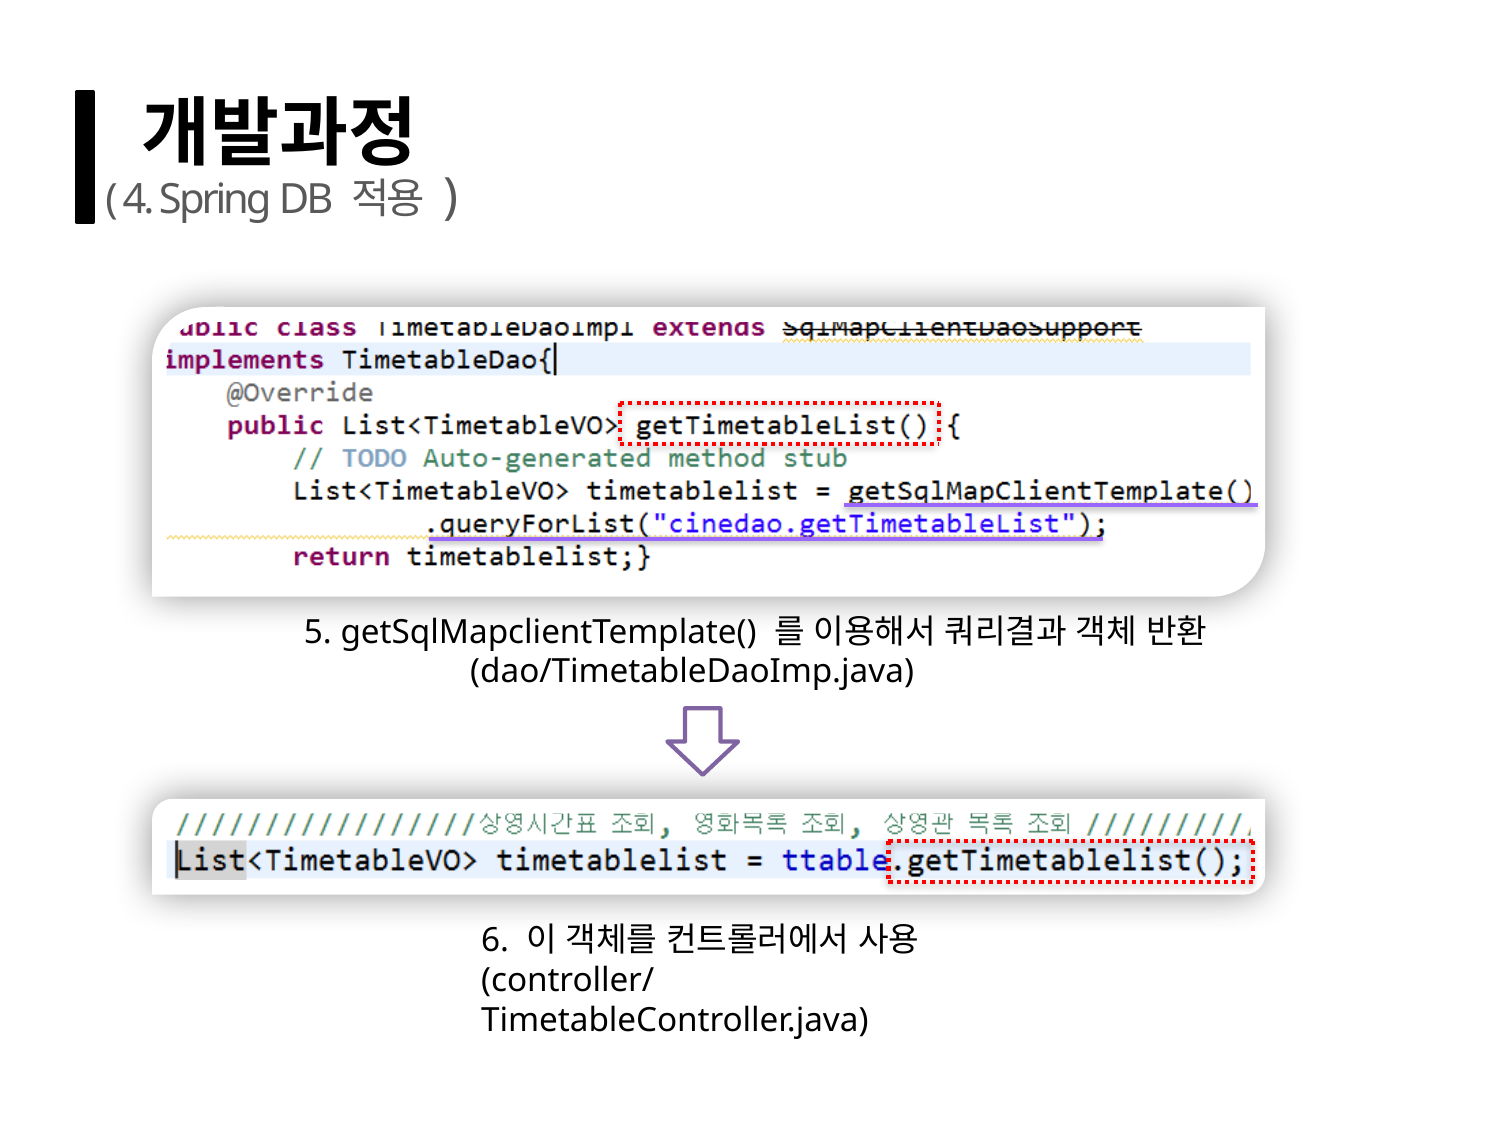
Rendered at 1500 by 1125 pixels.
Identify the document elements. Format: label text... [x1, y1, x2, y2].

text_box 5. getSqlMapclientTemplate() 를 이용해서 쿼리결과 객체 반환 (dao/TimetableDaoImp.java) [289, 602, 1235, 697]
text_box [75, 90, 95, 224]
picture [159, 314, 1259, 590]
text_box 개발과정 [126, 77, 433, 182]
picture [159, 805, 1259, 888]
text_box ( 4. Spring DB 적용 ) [90, 155, 474, 231]
text_box 6. 이 객체를 컨트롤러에서 사용 (controller/TimetableController.java) [466, 910, 1010, 1046]
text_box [619, 402, 940, 445]
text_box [888, 840, 1254, 883]
text_box [665, 706, 741, 777]
